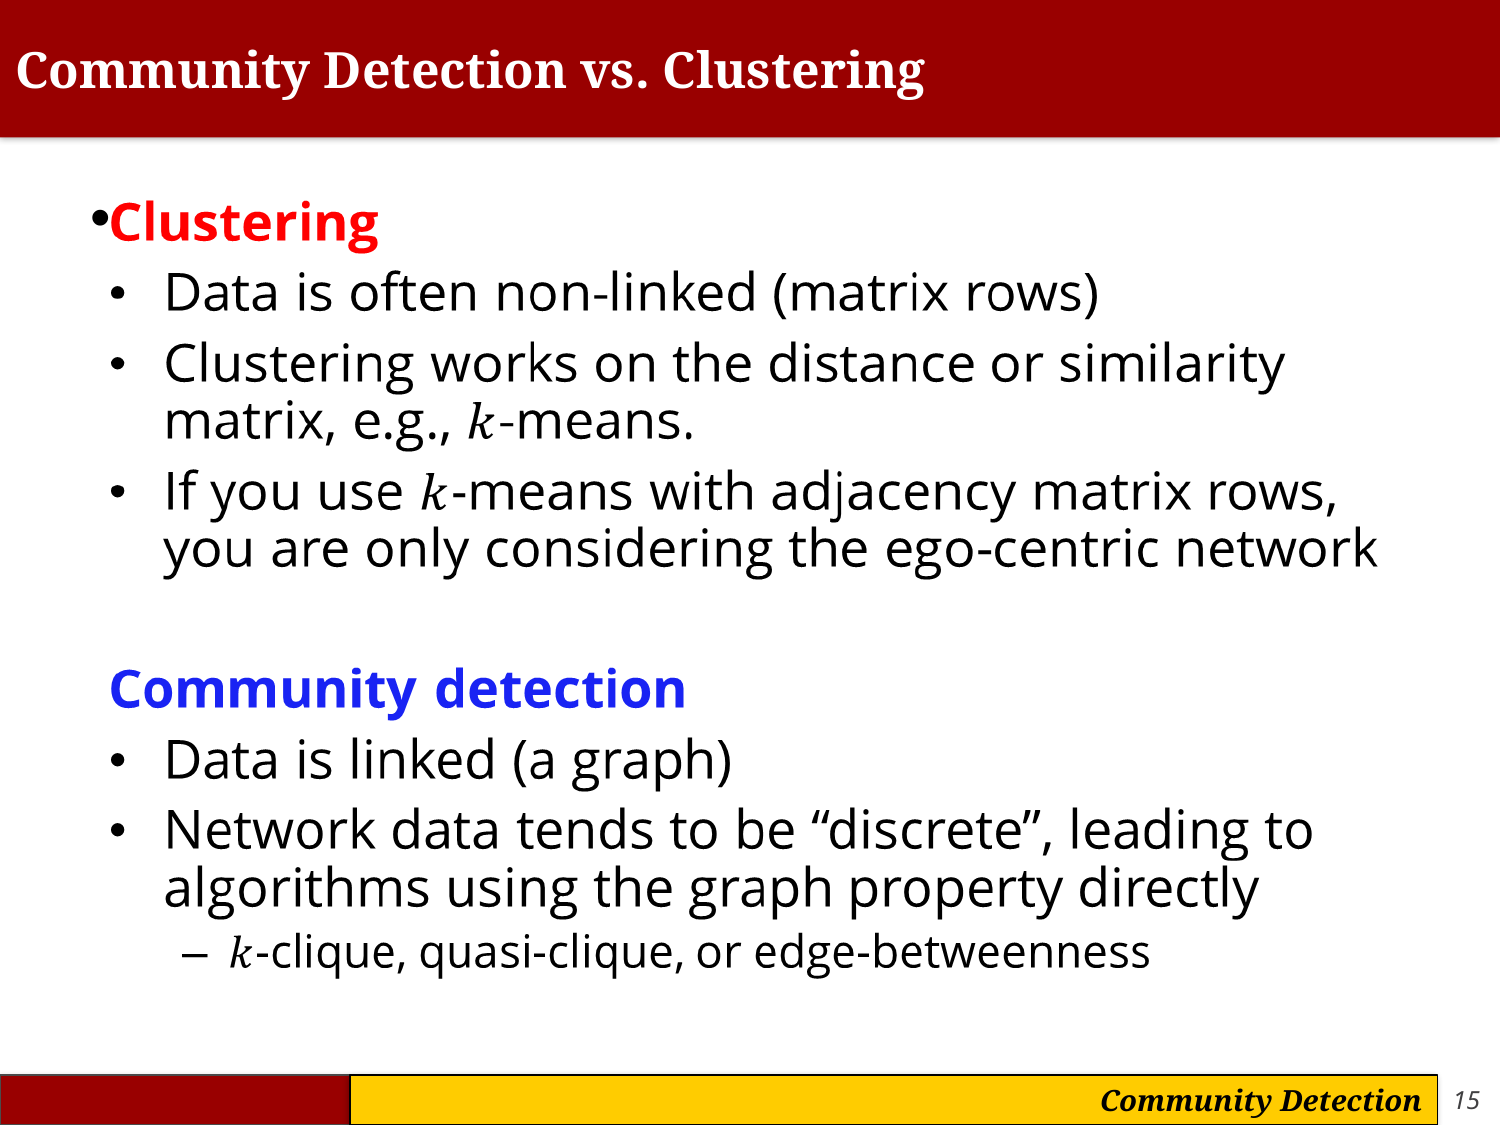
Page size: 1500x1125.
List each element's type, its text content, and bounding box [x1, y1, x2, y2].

list [75, 174, 1450, 1048]
title Community Detection vs. Clustering [0, 0, 1500, 138]
